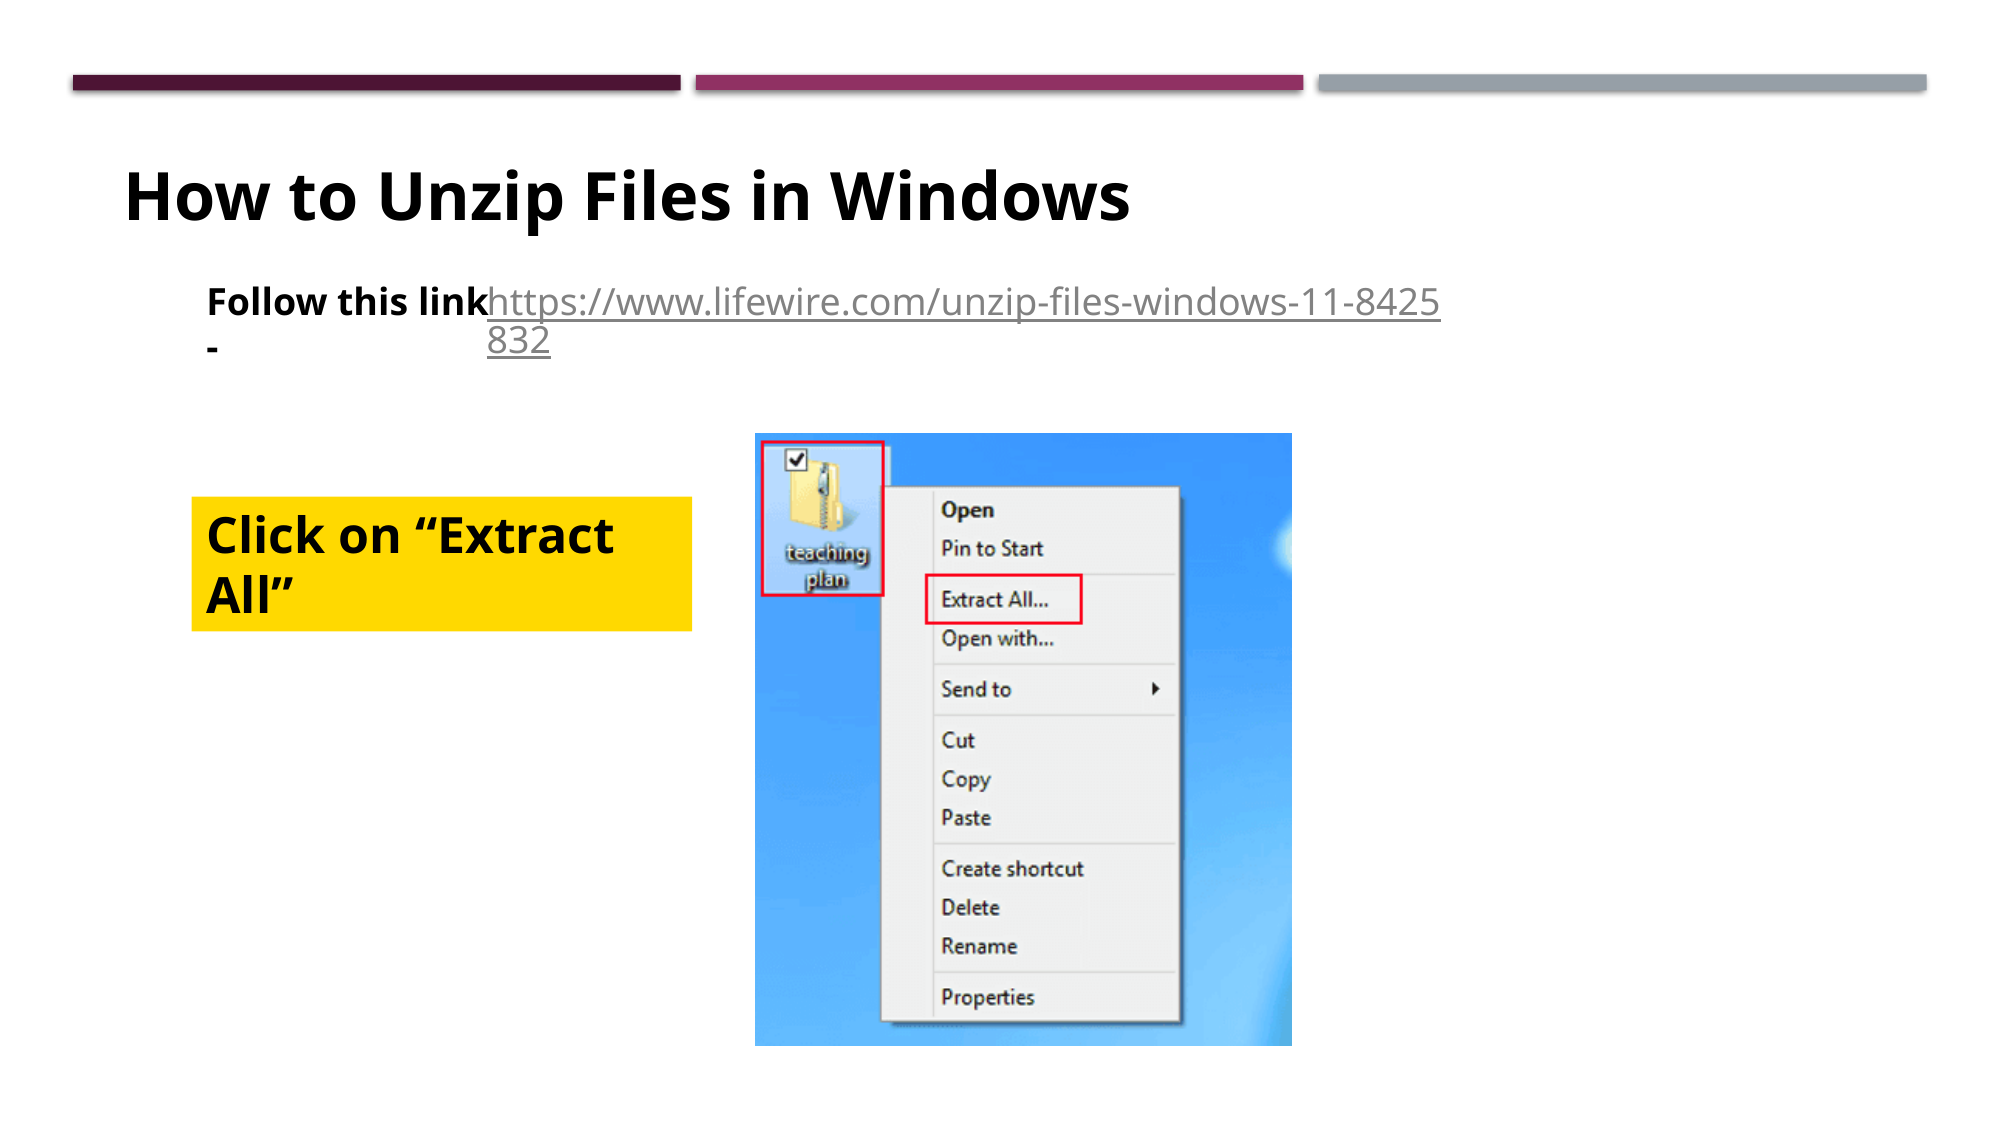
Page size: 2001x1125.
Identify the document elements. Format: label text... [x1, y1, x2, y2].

text_box Follow this link - [191, 270, 520, 376]
text_box Click on “Extract All” [191, 496, 693, 632]
picture [755, 432, 1293, 1046]
text_box How to Unzip Files in Windows [108, 146, 1519, 242]
text_box https://www.lifewire.com/unzip-files-windows-11-8425832 [520, 270, 1472, 337]
